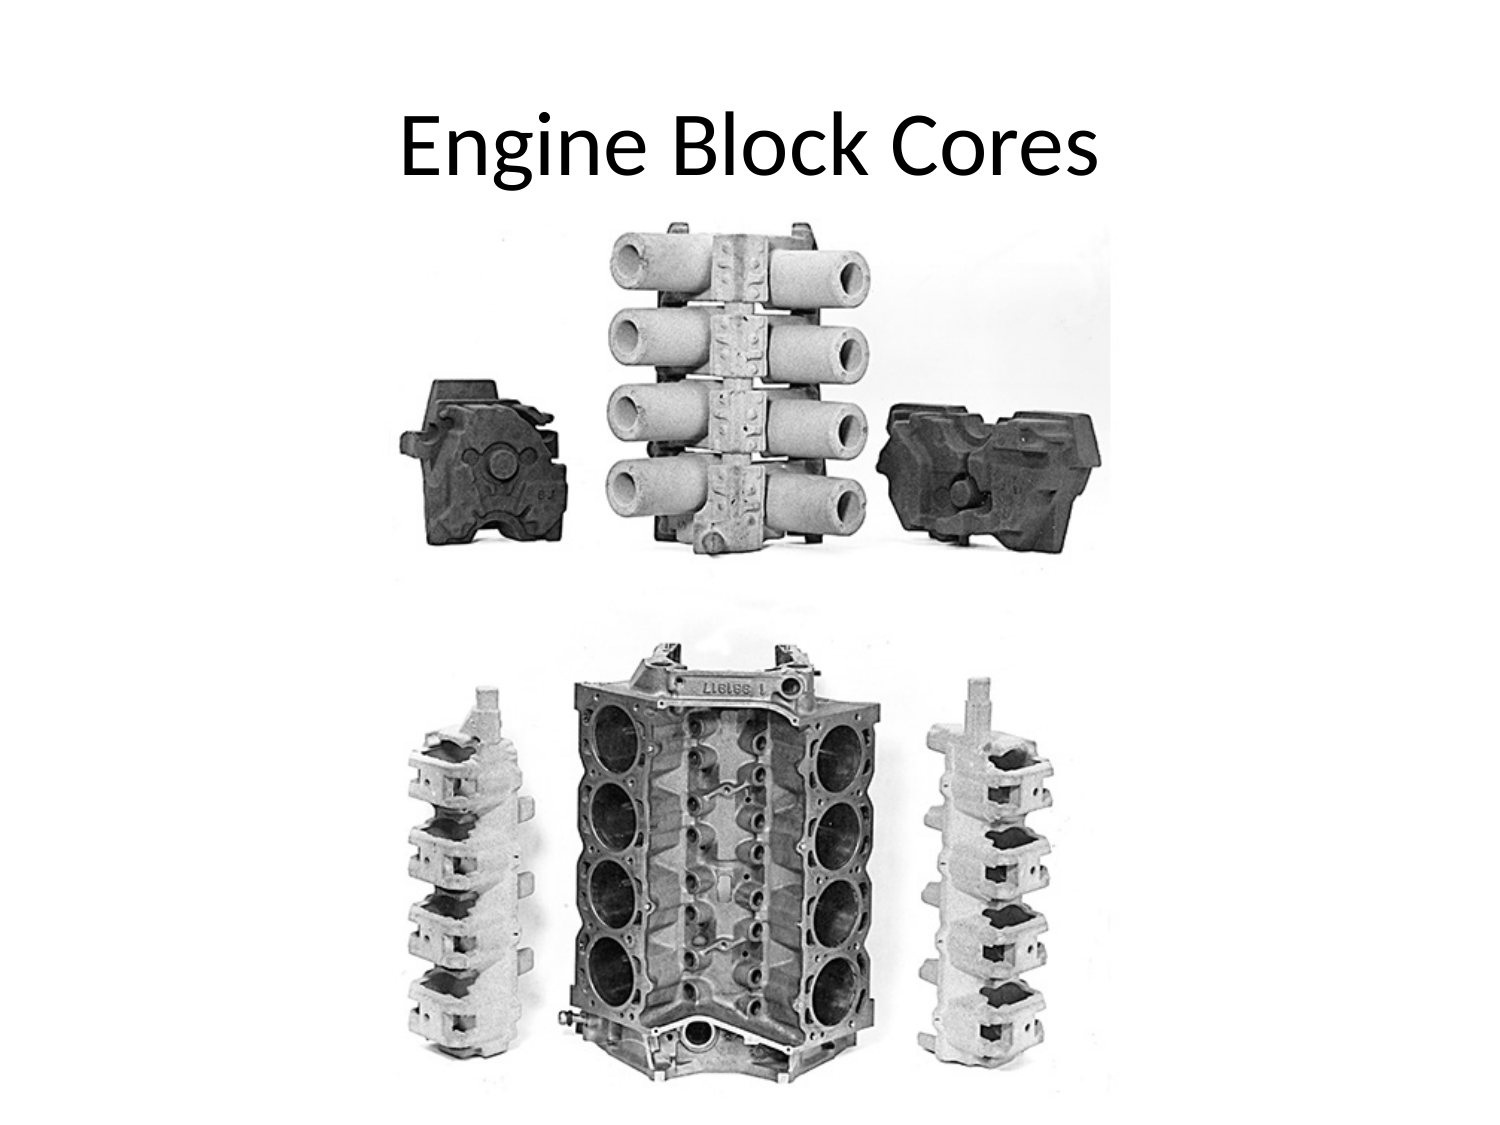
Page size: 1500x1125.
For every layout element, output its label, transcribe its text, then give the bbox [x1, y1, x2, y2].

title Engine Block Cores [75, 45, 1425, 233]
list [377, 212, 1123, 1101]
